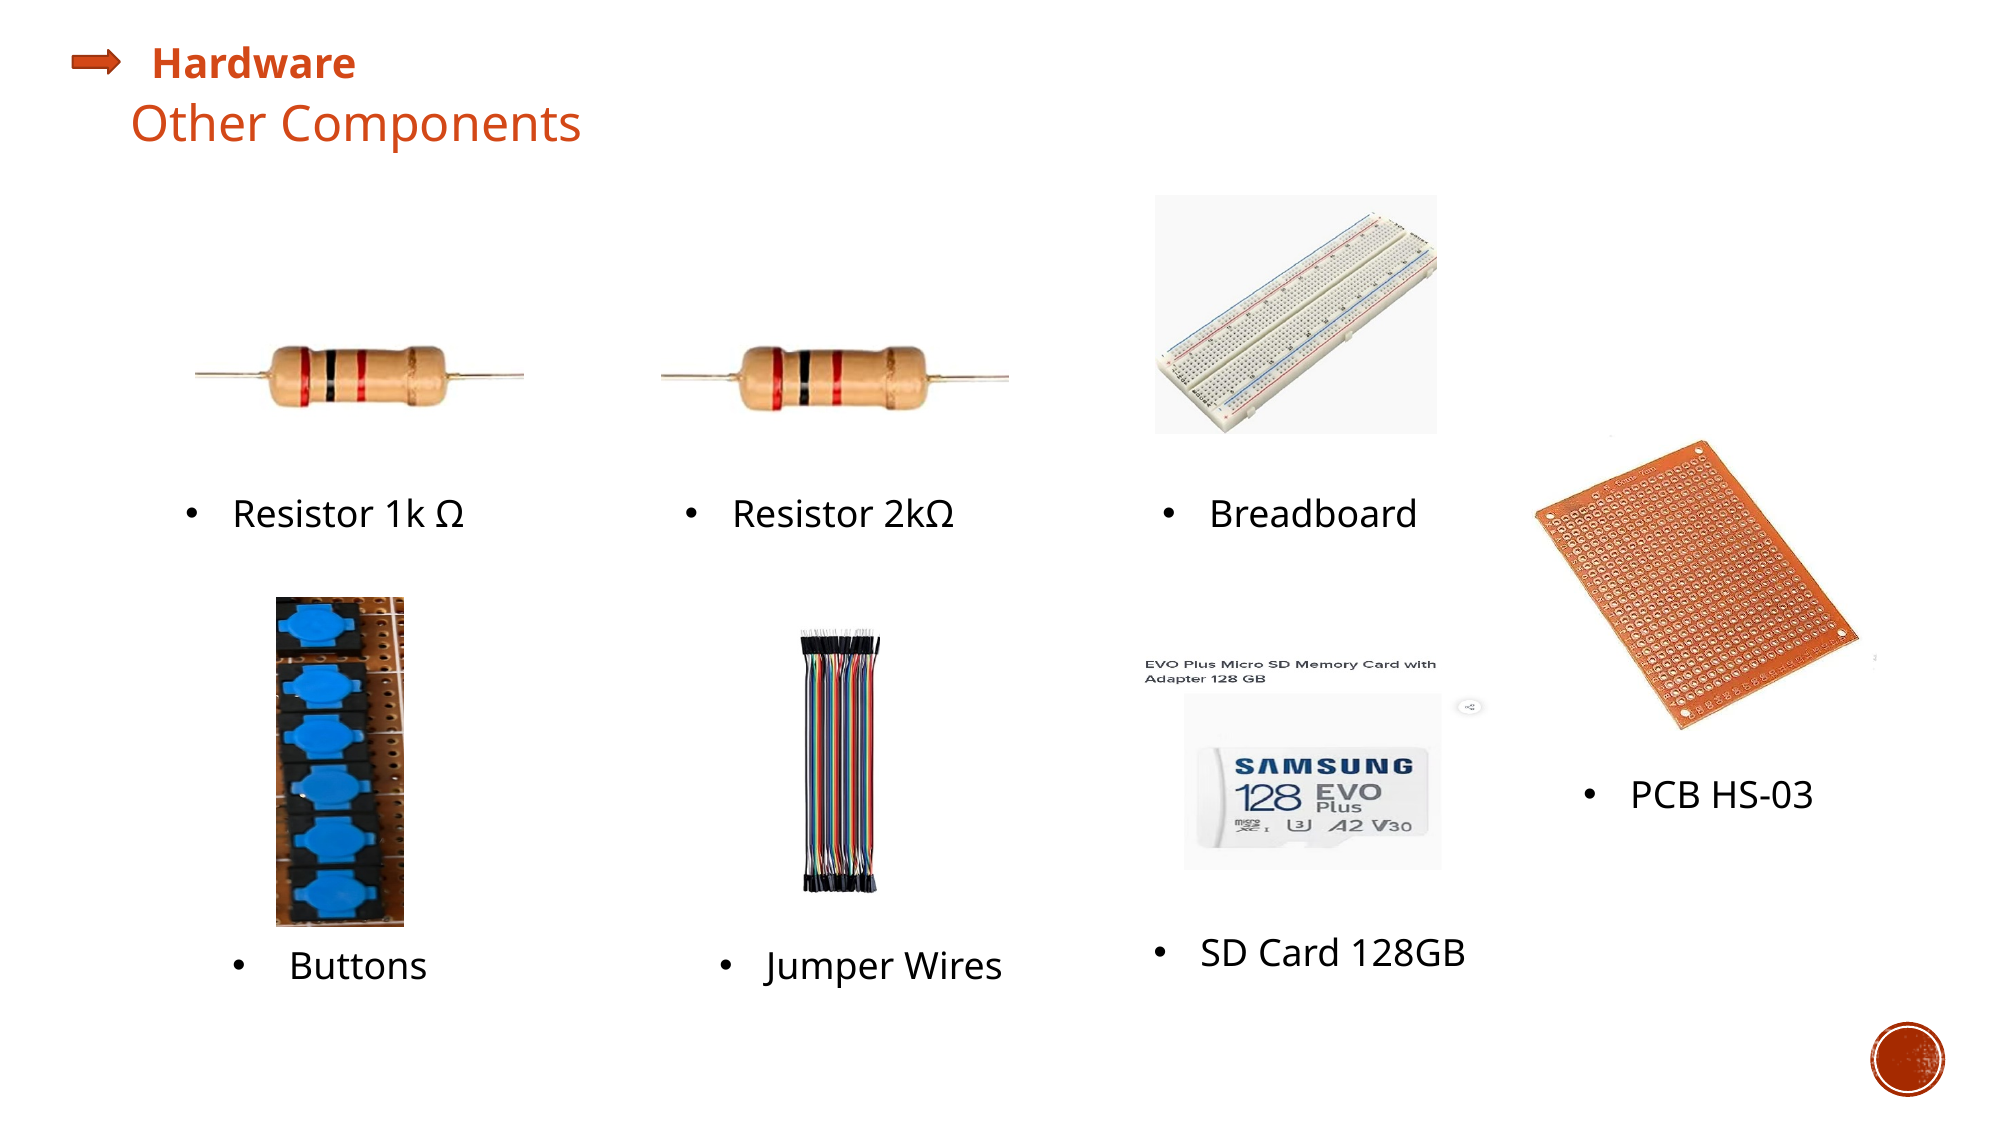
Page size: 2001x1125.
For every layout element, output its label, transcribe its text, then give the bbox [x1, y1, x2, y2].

text_box [71, 49, 121, 75]
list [279, 600, 401, 924]
text_box Jumper Wires [704, 934, 1018, 994]
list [794, 629, 877, 898]
text_box SD Card 128GB [1138, 921, 1482, 982]
picture [195, 263, 524, 464]
text_box Hardware [136, 29, 372, 94]
picture [1531, 434, 1877, 731]
text_box Breadboard [1147, 482, 1433, 543]
text_box Resistor 2kΩ [670, 482, 970, 543]
picture [661, 259, 1009, 471]
text_box Other Components [116, 84, 611, 160]
text_box Resistor 1k Ω [170, 482, 480, 543]
picture [1129, 656, 1496, 870]
picture [1155, 195, 1437, 434]
text_box Buttons [217, 934, 502, 994]
picture [791, 626, 880, 900]
text_box PCB HS-03 [1568, 763, 1839, 823]
